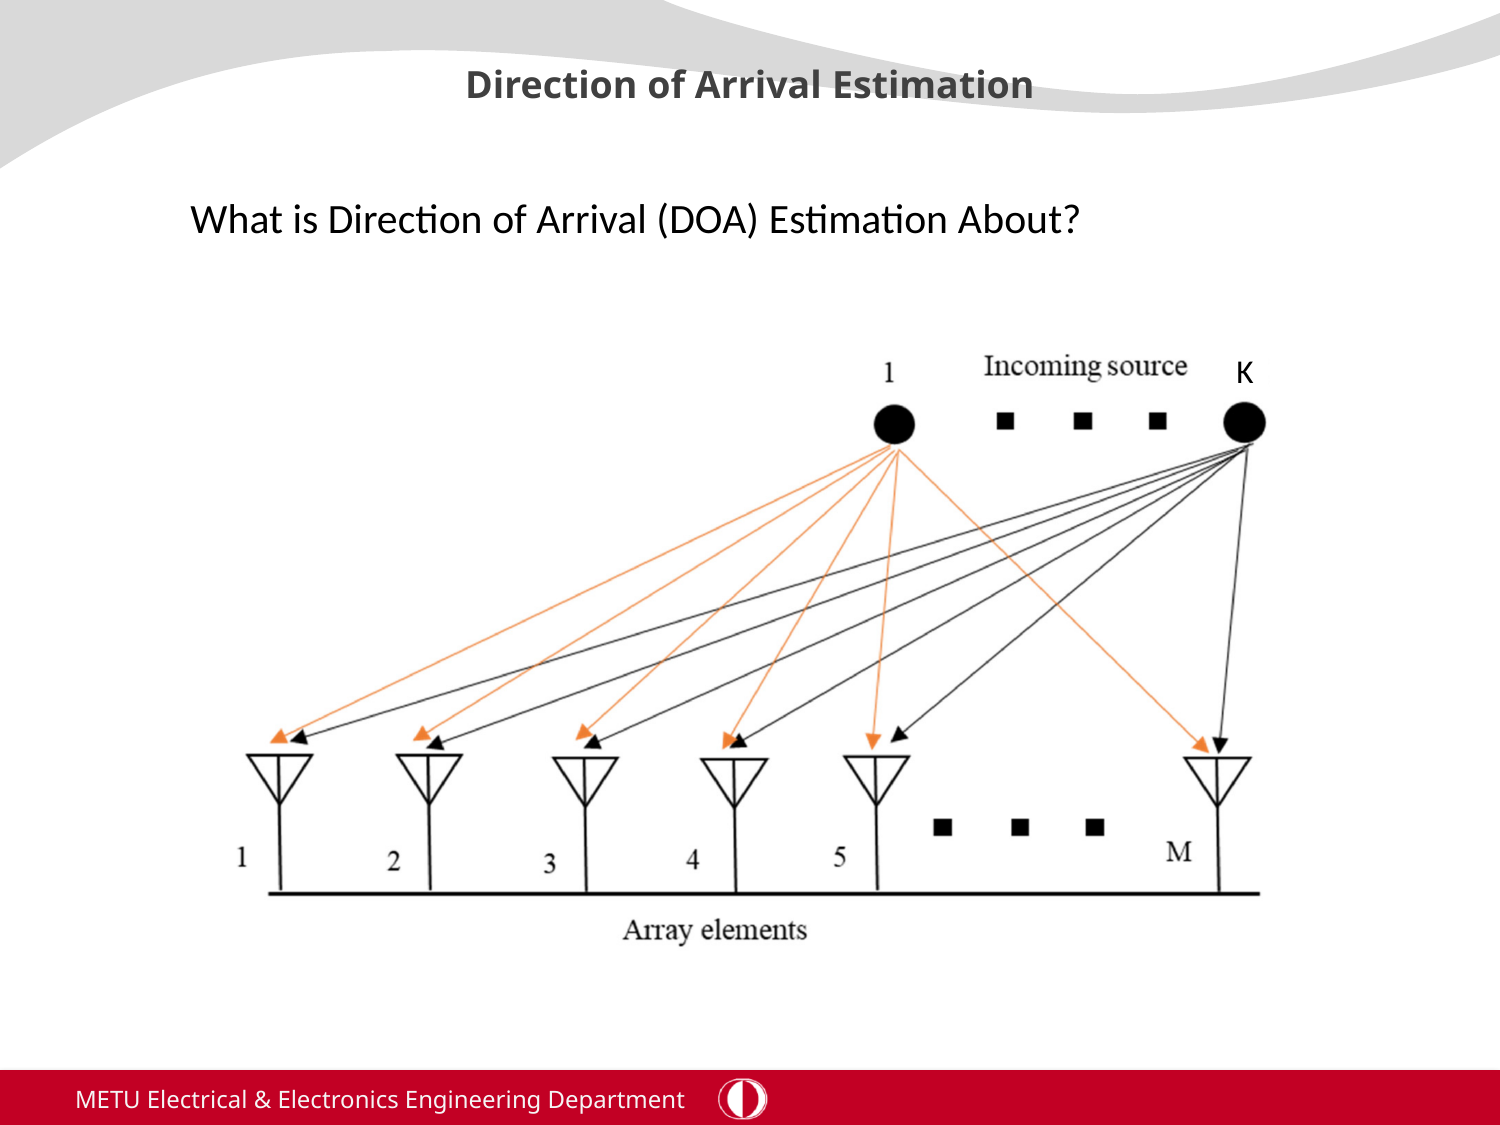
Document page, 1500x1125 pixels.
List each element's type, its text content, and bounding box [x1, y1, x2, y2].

text_box [0, 0, 851, 169]
text_box Direction of Arrival Estimation [450, 53, 1050, 114]
text_box What is Direction of Arrival (DOA) Estimation About? [175, 184, 1097, 250]
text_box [0, 1069, 1500, 1125]
picture [224, 339, 1270, 957]
text_box [1050, 12, 1500, 114]
